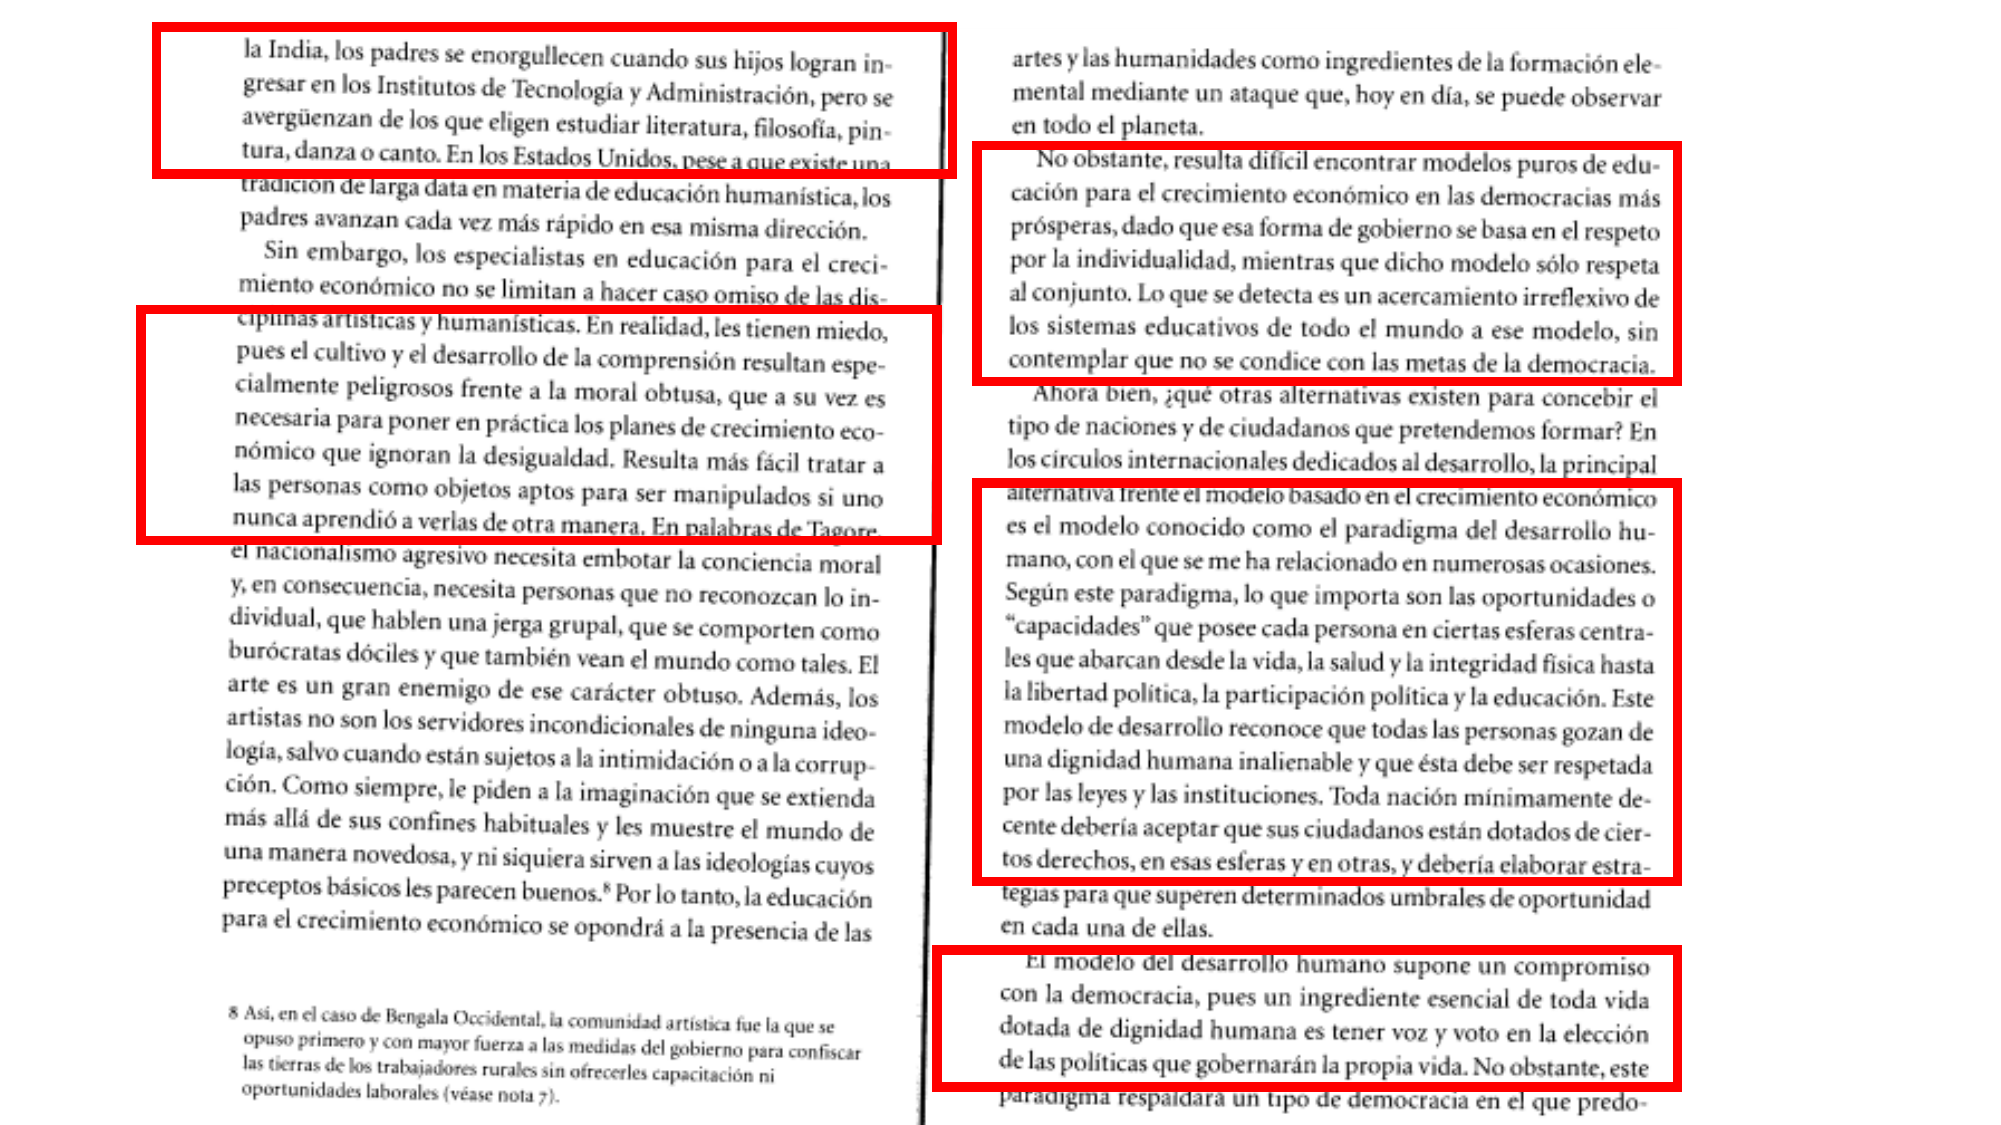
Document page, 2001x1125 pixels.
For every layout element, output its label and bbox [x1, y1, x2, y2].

text_box [155, 26, 953, 175]
picture [196, 27, 1678, 1125]
text_box [140, 308, 196, 542]
